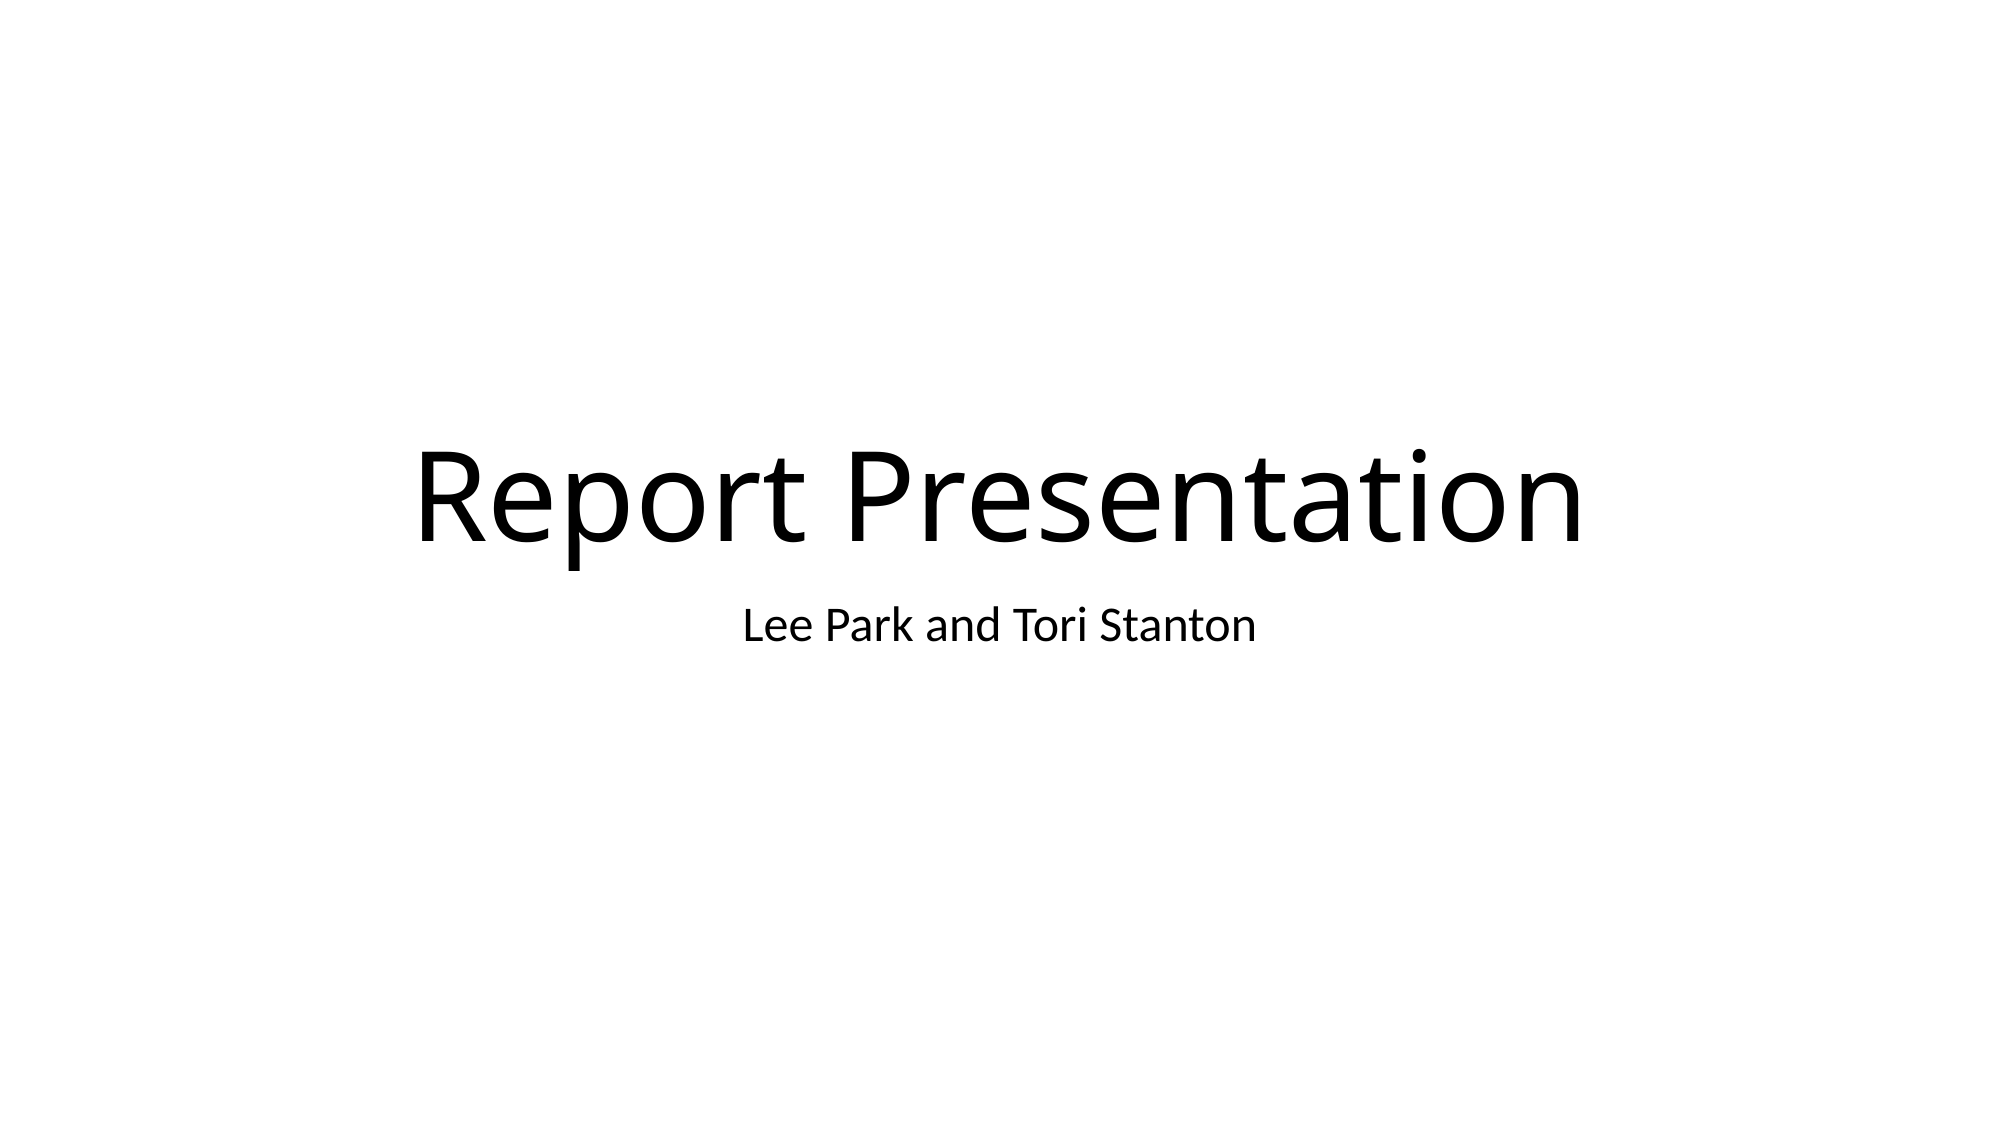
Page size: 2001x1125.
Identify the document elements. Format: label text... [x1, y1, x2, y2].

title Report Presentation [249, 184, 1750, 576]
subtitle Lee Park and Tori Stanton [249, 590, 1750, 863]
